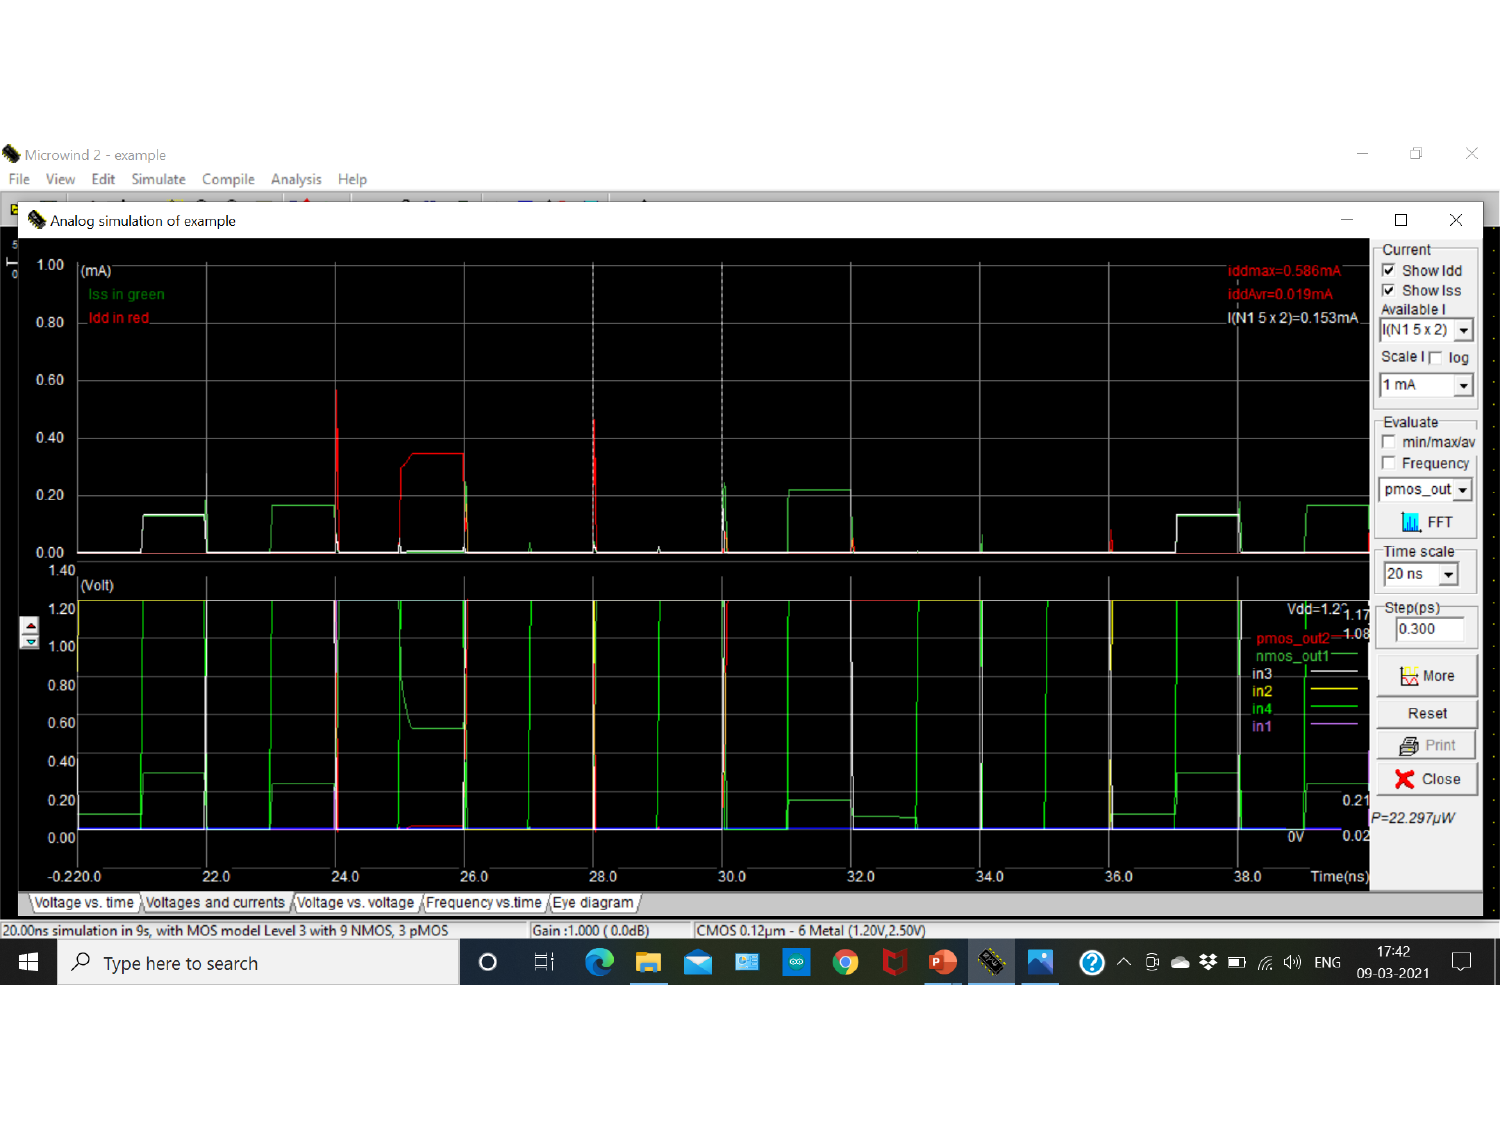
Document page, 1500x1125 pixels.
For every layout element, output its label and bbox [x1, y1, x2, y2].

picture [0, 140, 1500, 985]
